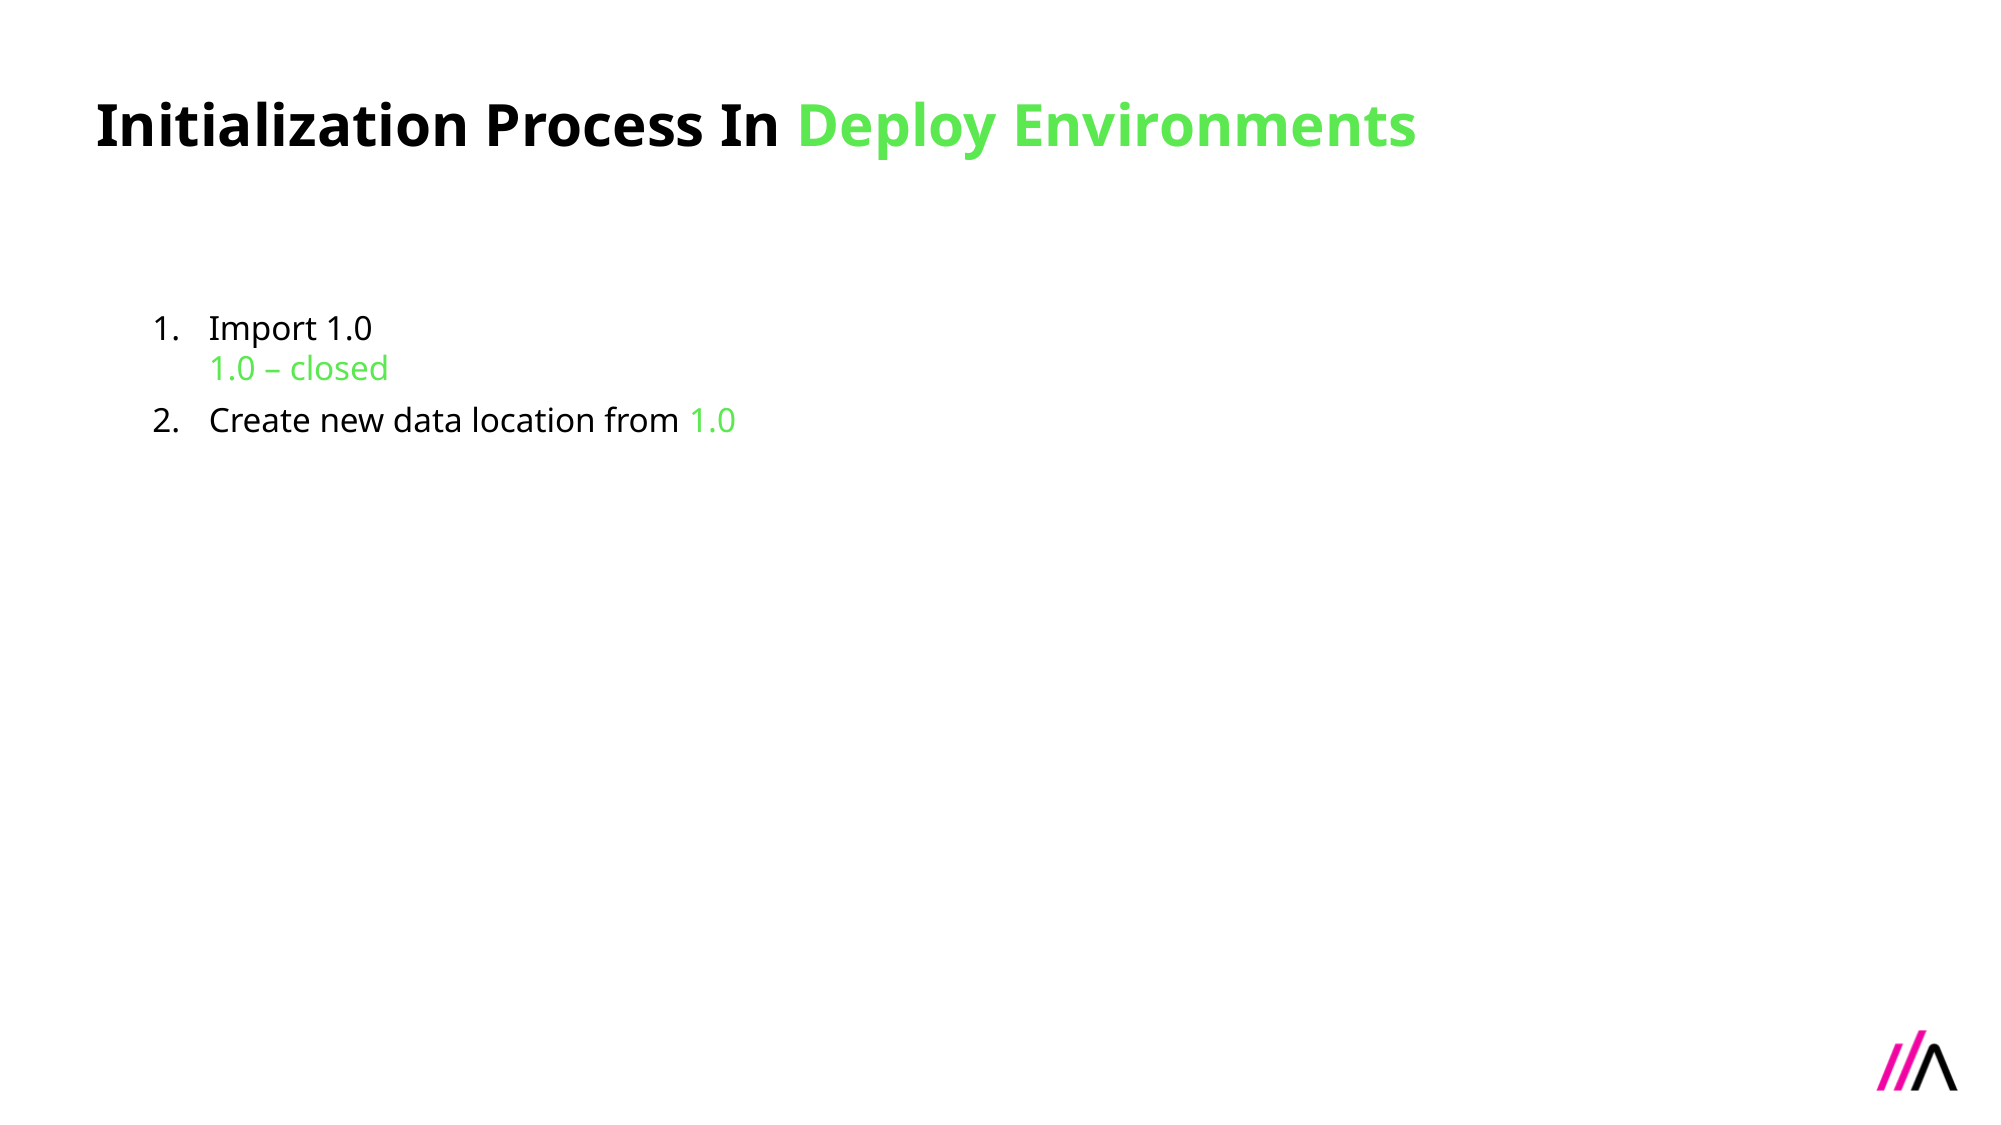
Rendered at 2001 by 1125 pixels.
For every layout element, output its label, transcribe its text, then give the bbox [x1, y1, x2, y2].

picture [1876, 1030, 1958, 1091]
list Import 1.0 1.0 – closed Create new data location from 1.0 [137, 299, 1863, 998]
list Initialization Process In Deploy Environments [81, 80, 1671, 165]
